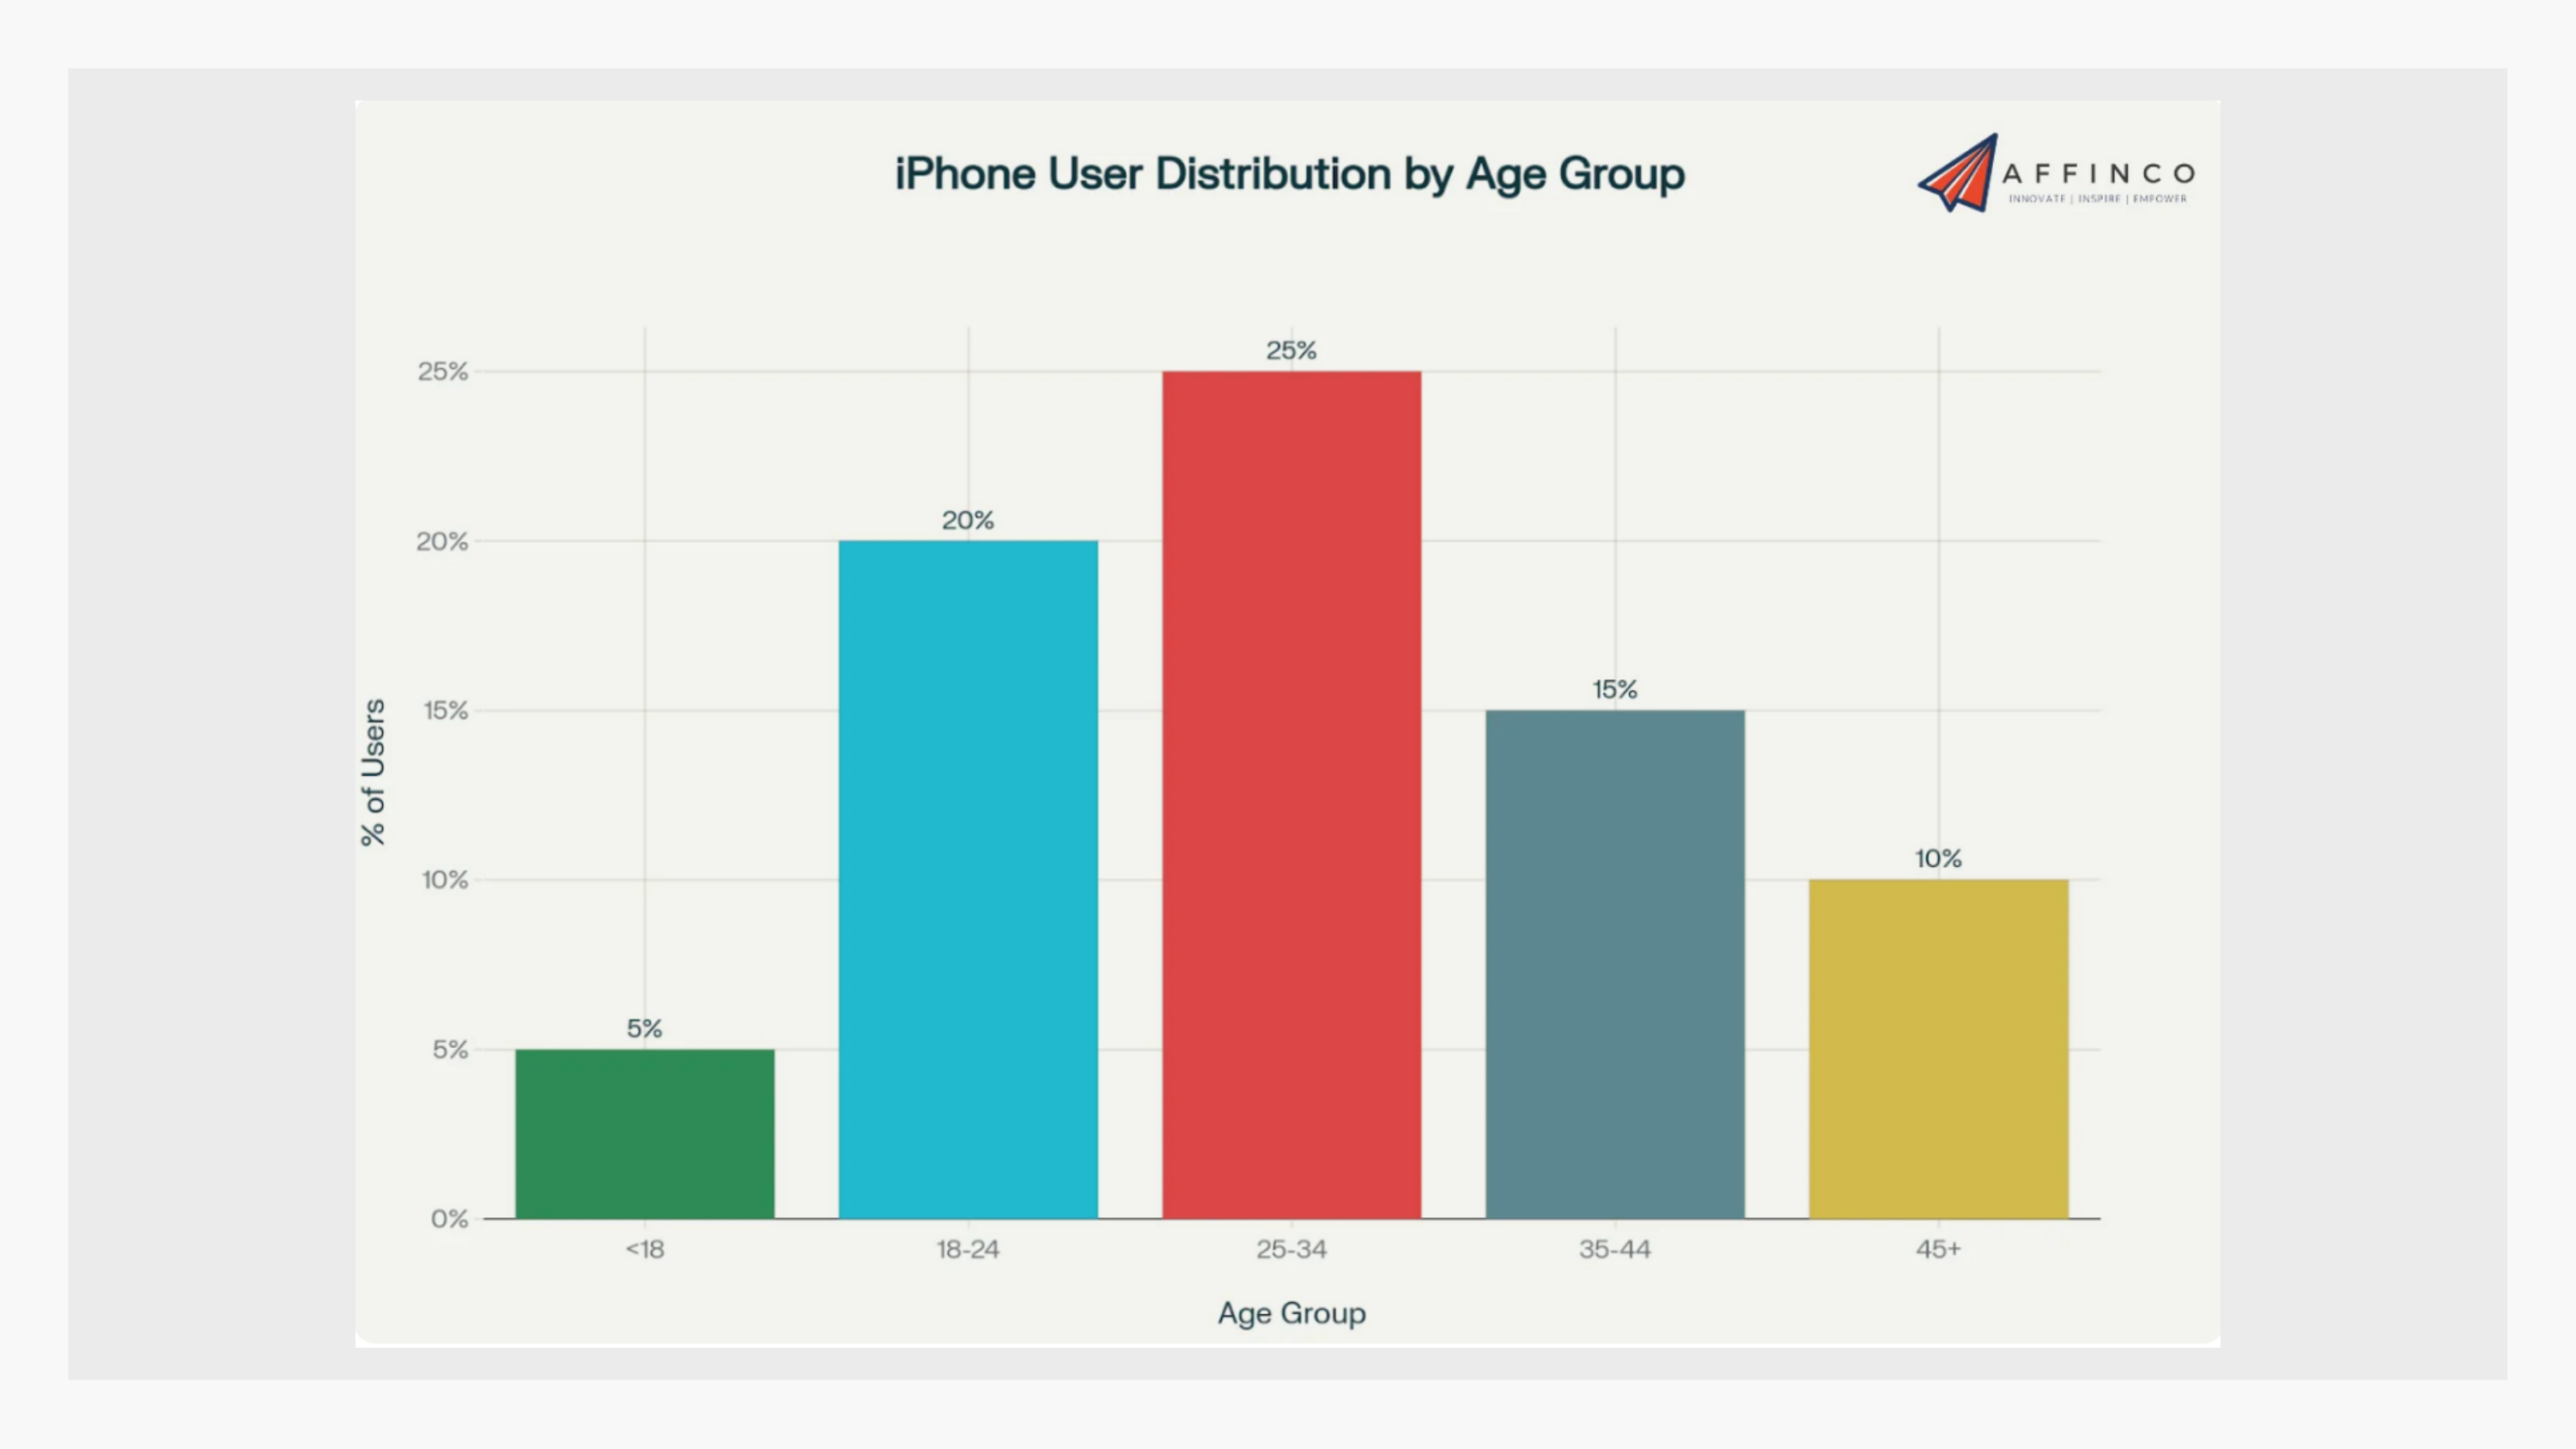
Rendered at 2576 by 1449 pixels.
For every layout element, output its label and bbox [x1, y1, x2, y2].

text_box [355, 100, 2221, 1348]
text_box [68, 68, 2508, 1380]
